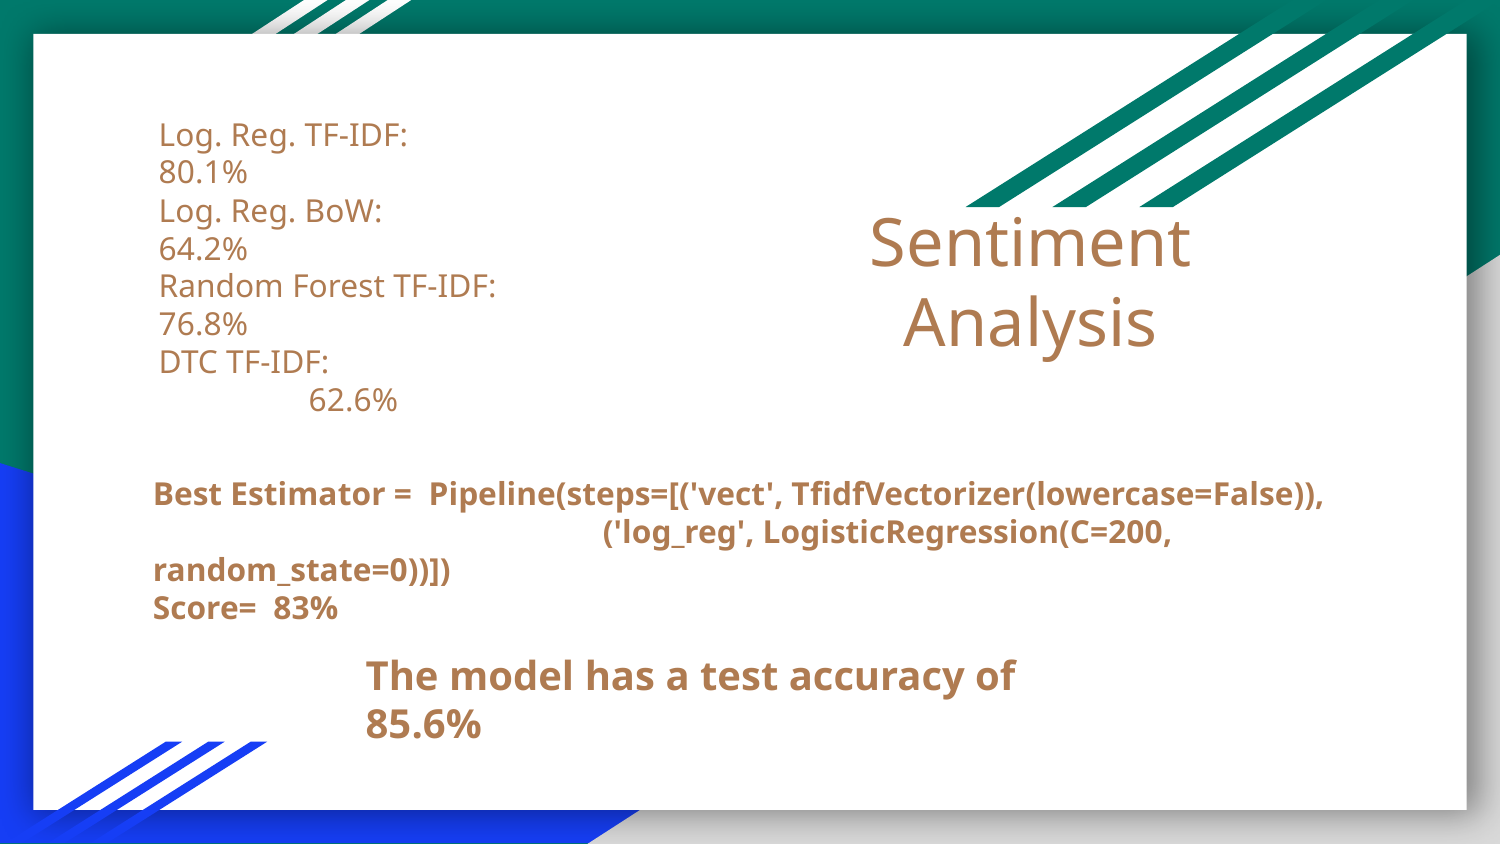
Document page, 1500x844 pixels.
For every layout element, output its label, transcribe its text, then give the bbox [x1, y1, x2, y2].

text_box The model has a test accuracy of 85.6% [350, 635, 1150, 810]
text_box Best Estimator = Pipeline(steps=[('vect', TfidfVectorizer(lowercase=False)), ('log_reg', LogisticRegression(C=200, random_state=0))]) Score= 83% [137, 458, 1362, 641]
title Log. Reg. TF-IDF: 80.1% Log. Reg. BoW: 64.2% Random Forest TF-IDF: 76.8% DTC TF-IDF: 62.6% [143, 182, 647, 388]
title Sentiment Analysis [726, 166, 1336, 394]
